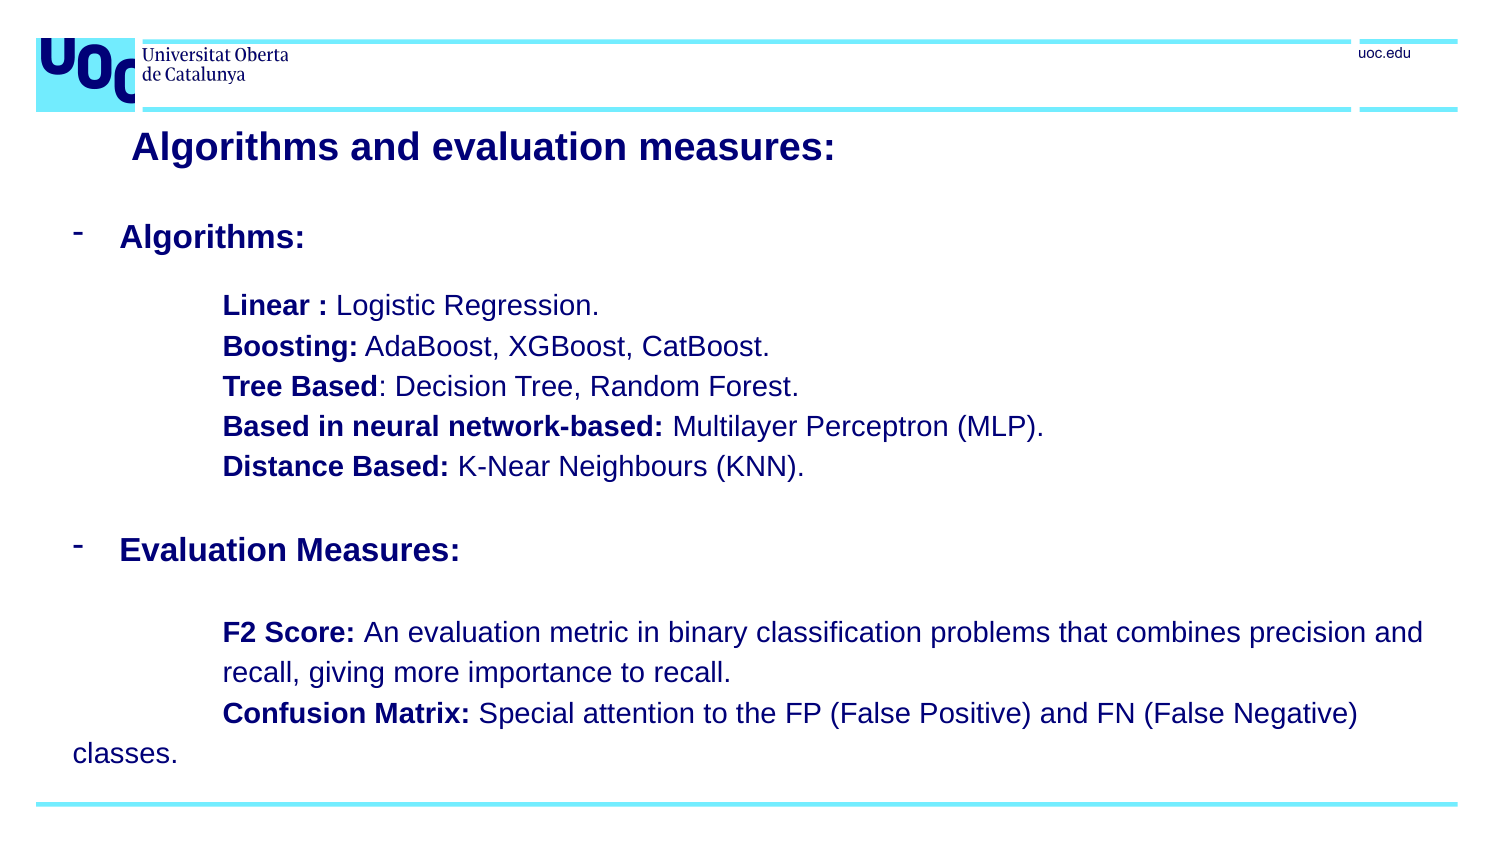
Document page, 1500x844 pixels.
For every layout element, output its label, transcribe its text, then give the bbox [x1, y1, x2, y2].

list Algorithms: Linear : Logistic Regression. Boosting: AdaBoost, XGBoost, CatBoost. Tree Based: Decision Tree, Random Forest. Based in neural network-based: Multilayer Perceptron (MLP). Distance Based: K-Near Neighbours (KNN). Evaluation Measures: F2 Score: An evaluation metric in binary classification problems that combines precision and recall, giving more importance to recall. Confusion Matrix: Special attention to the FP (False Positive) and FN (False Negative) classes. [57, 194, 1446, 796]
picture [142, 47, 288, 84]
picture [1359, 47, 1410, 58]
title Algorithms and evaluation measures: [115, 106, 1353, 194]
picture [36, 38, 135, 112]
